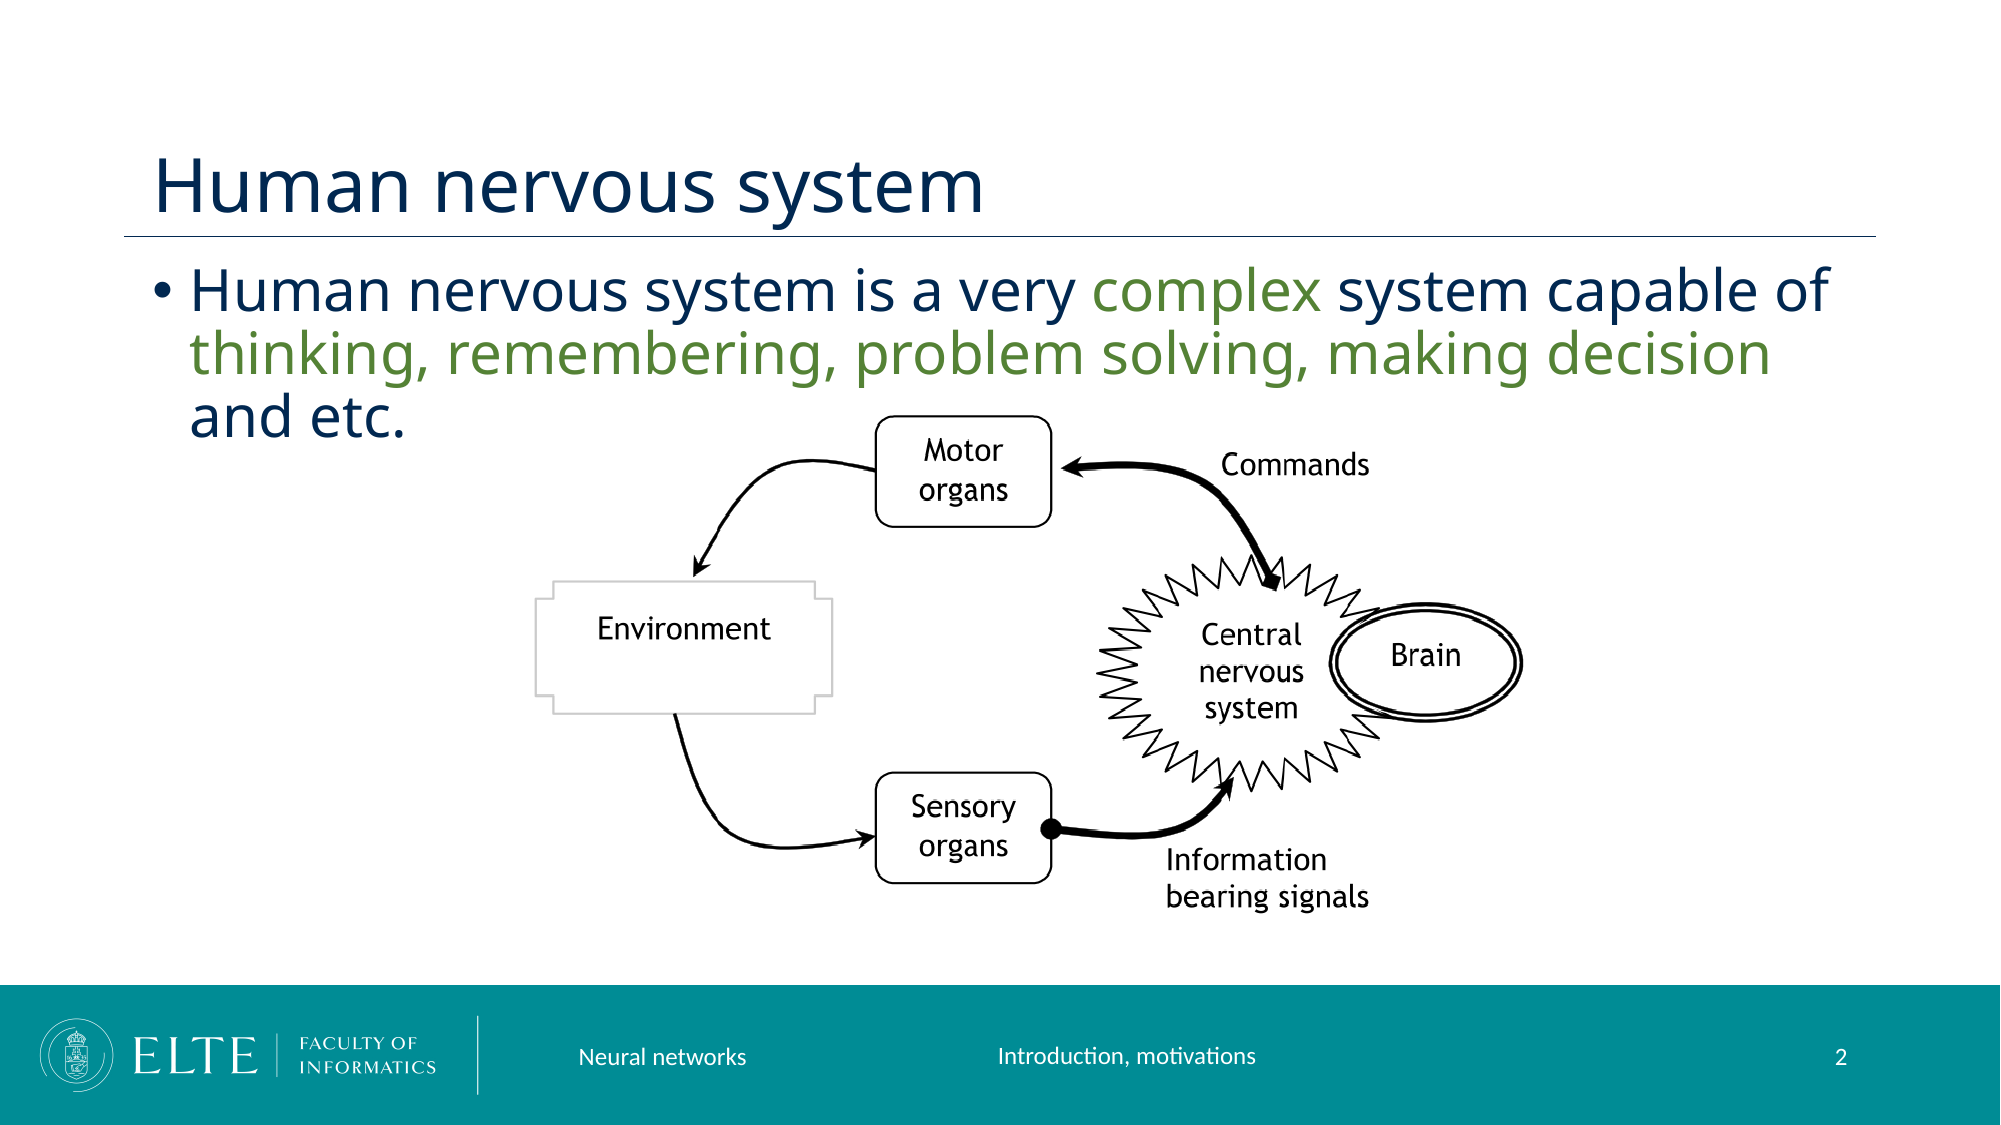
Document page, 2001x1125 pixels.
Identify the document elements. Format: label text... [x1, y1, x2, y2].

slide_number 2 [1563, 1026, 1863, 1085]
picture [0, 410, 2000, 1125]
title Human nervous system [137, 59, 1863, 237]
footer Introduction, motivations [789, 1041, 1465, 1085]
slide_number Neural networks [563, 1041, 789, 1085]
list Human nervous system is a very complex system capable of thinking, remembering, problem solving, making decision and etc. [137, 254, 1863, 460]
